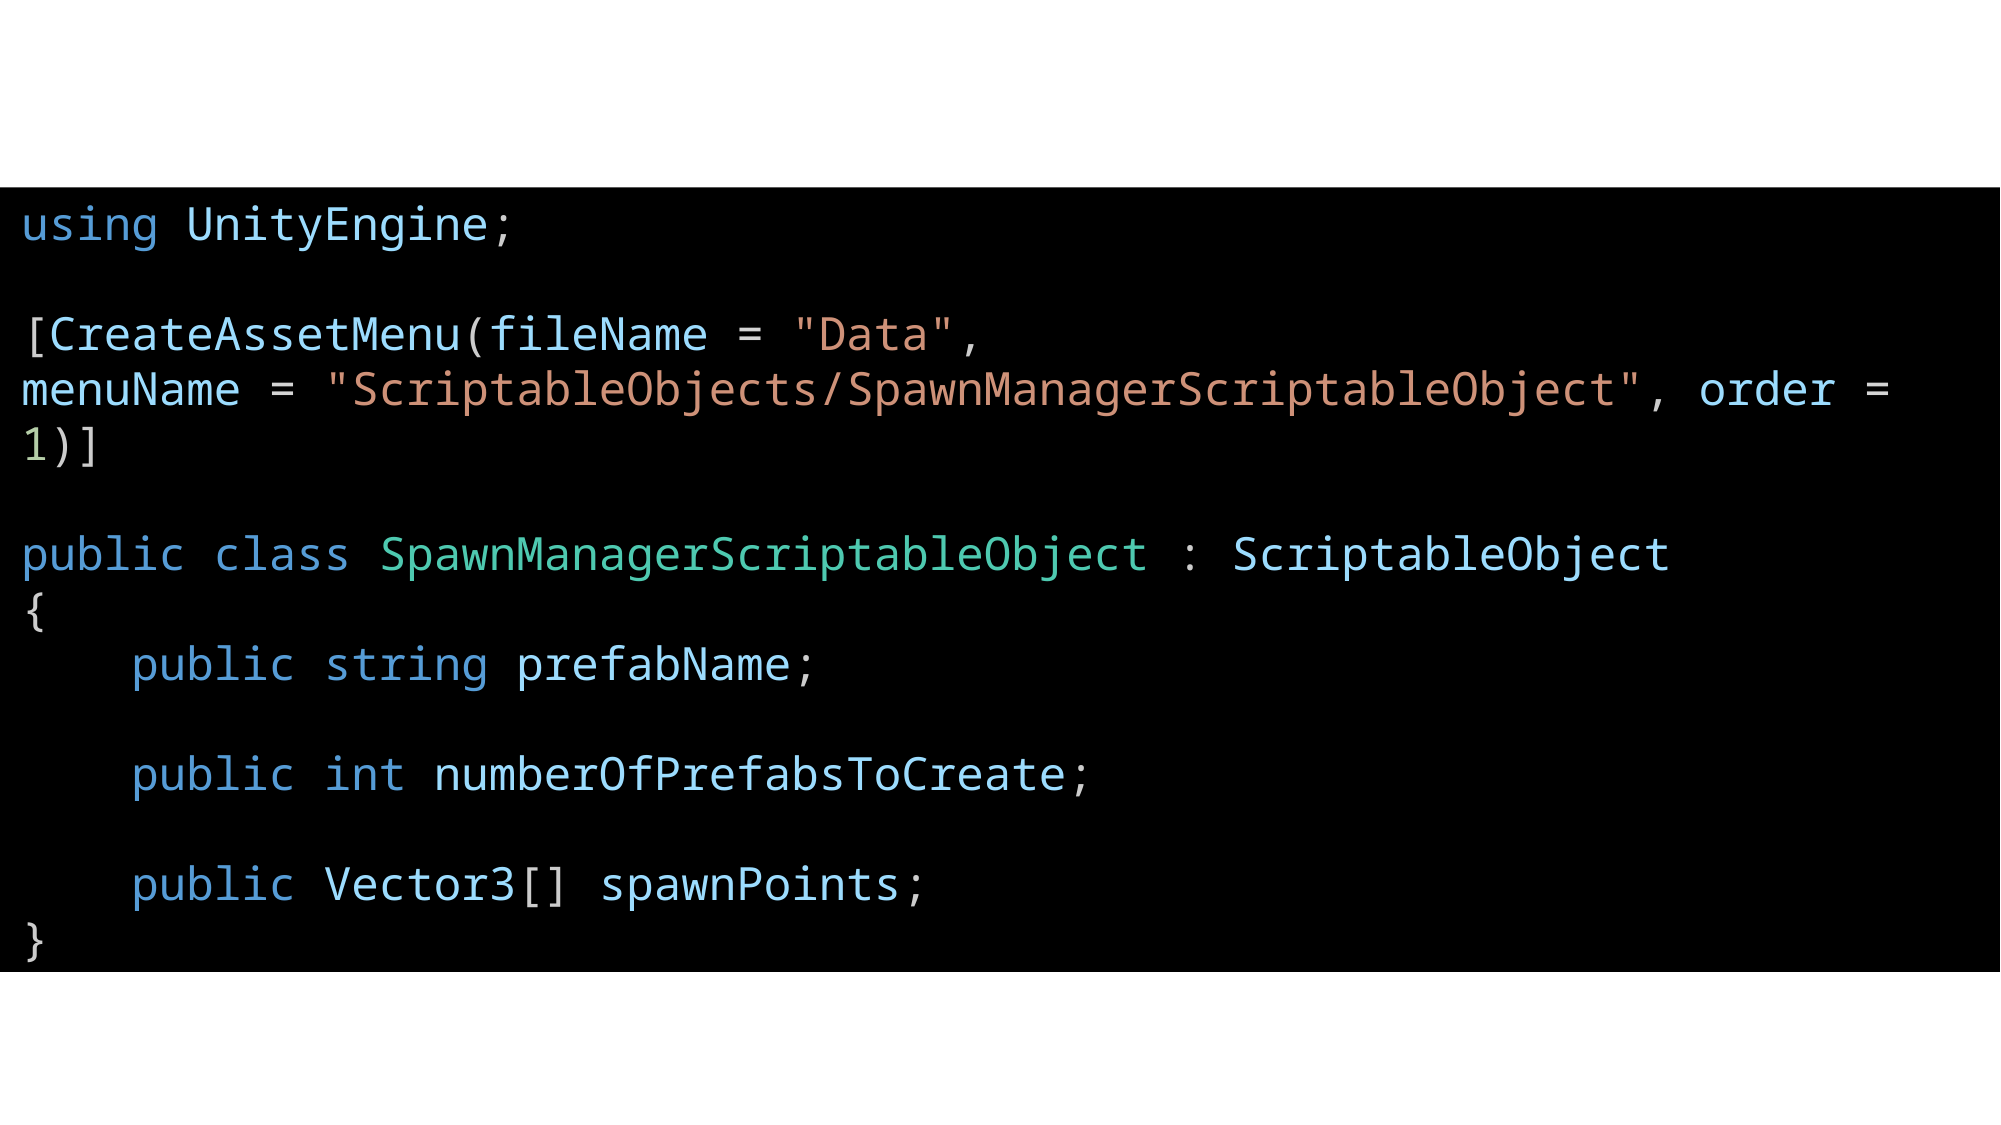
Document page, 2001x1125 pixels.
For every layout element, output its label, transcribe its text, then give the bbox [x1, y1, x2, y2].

text_box using UnityEngine; [CreateAssetMenu(fileName = "Data", menuName = "ScriptableObjects/SpawnManagerScriptableObject", order = 1)] public class SpawnManagerScriptableObject : ScriptableObject { public string prefabName; public int numberOfPrefabsToCreate; public Vector3[] spawnPoints; } [0, 187, 2000, 972]
